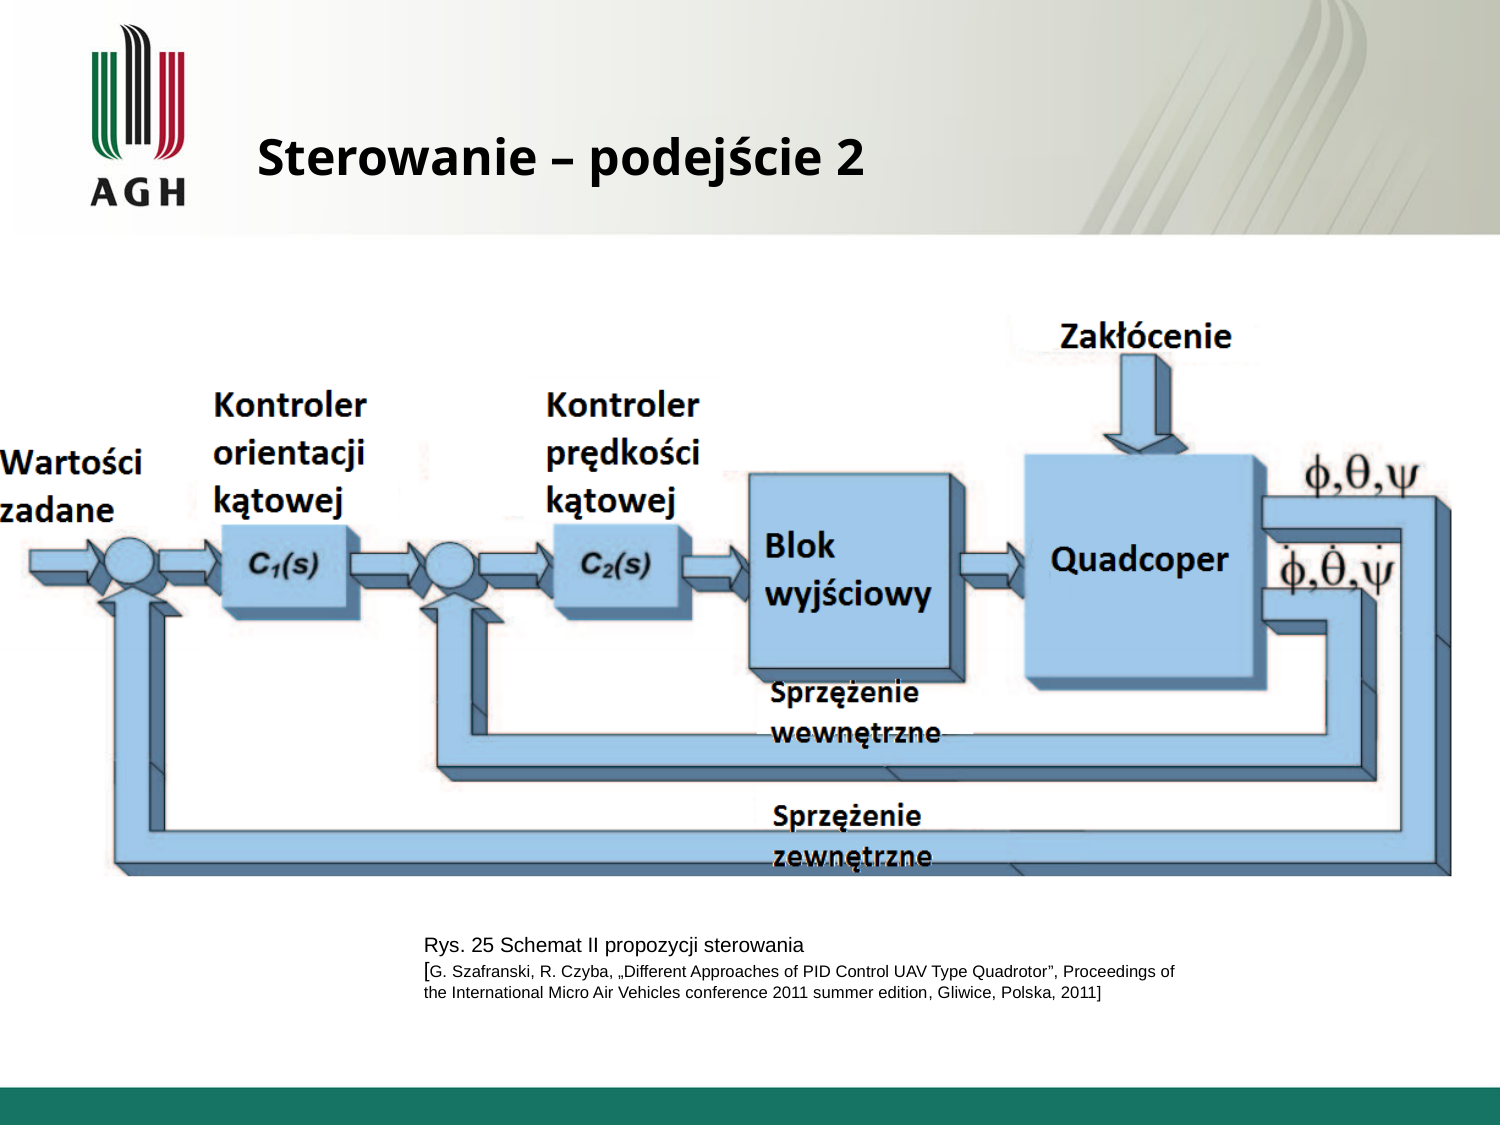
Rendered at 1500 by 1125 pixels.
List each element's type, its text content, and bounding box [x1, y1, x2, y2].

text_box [0, 314, 1465, 1011]
picture [0, 0, 1500, 1125]
title Sterowanie – podejście 2 [242, 78, 1425, 233]
